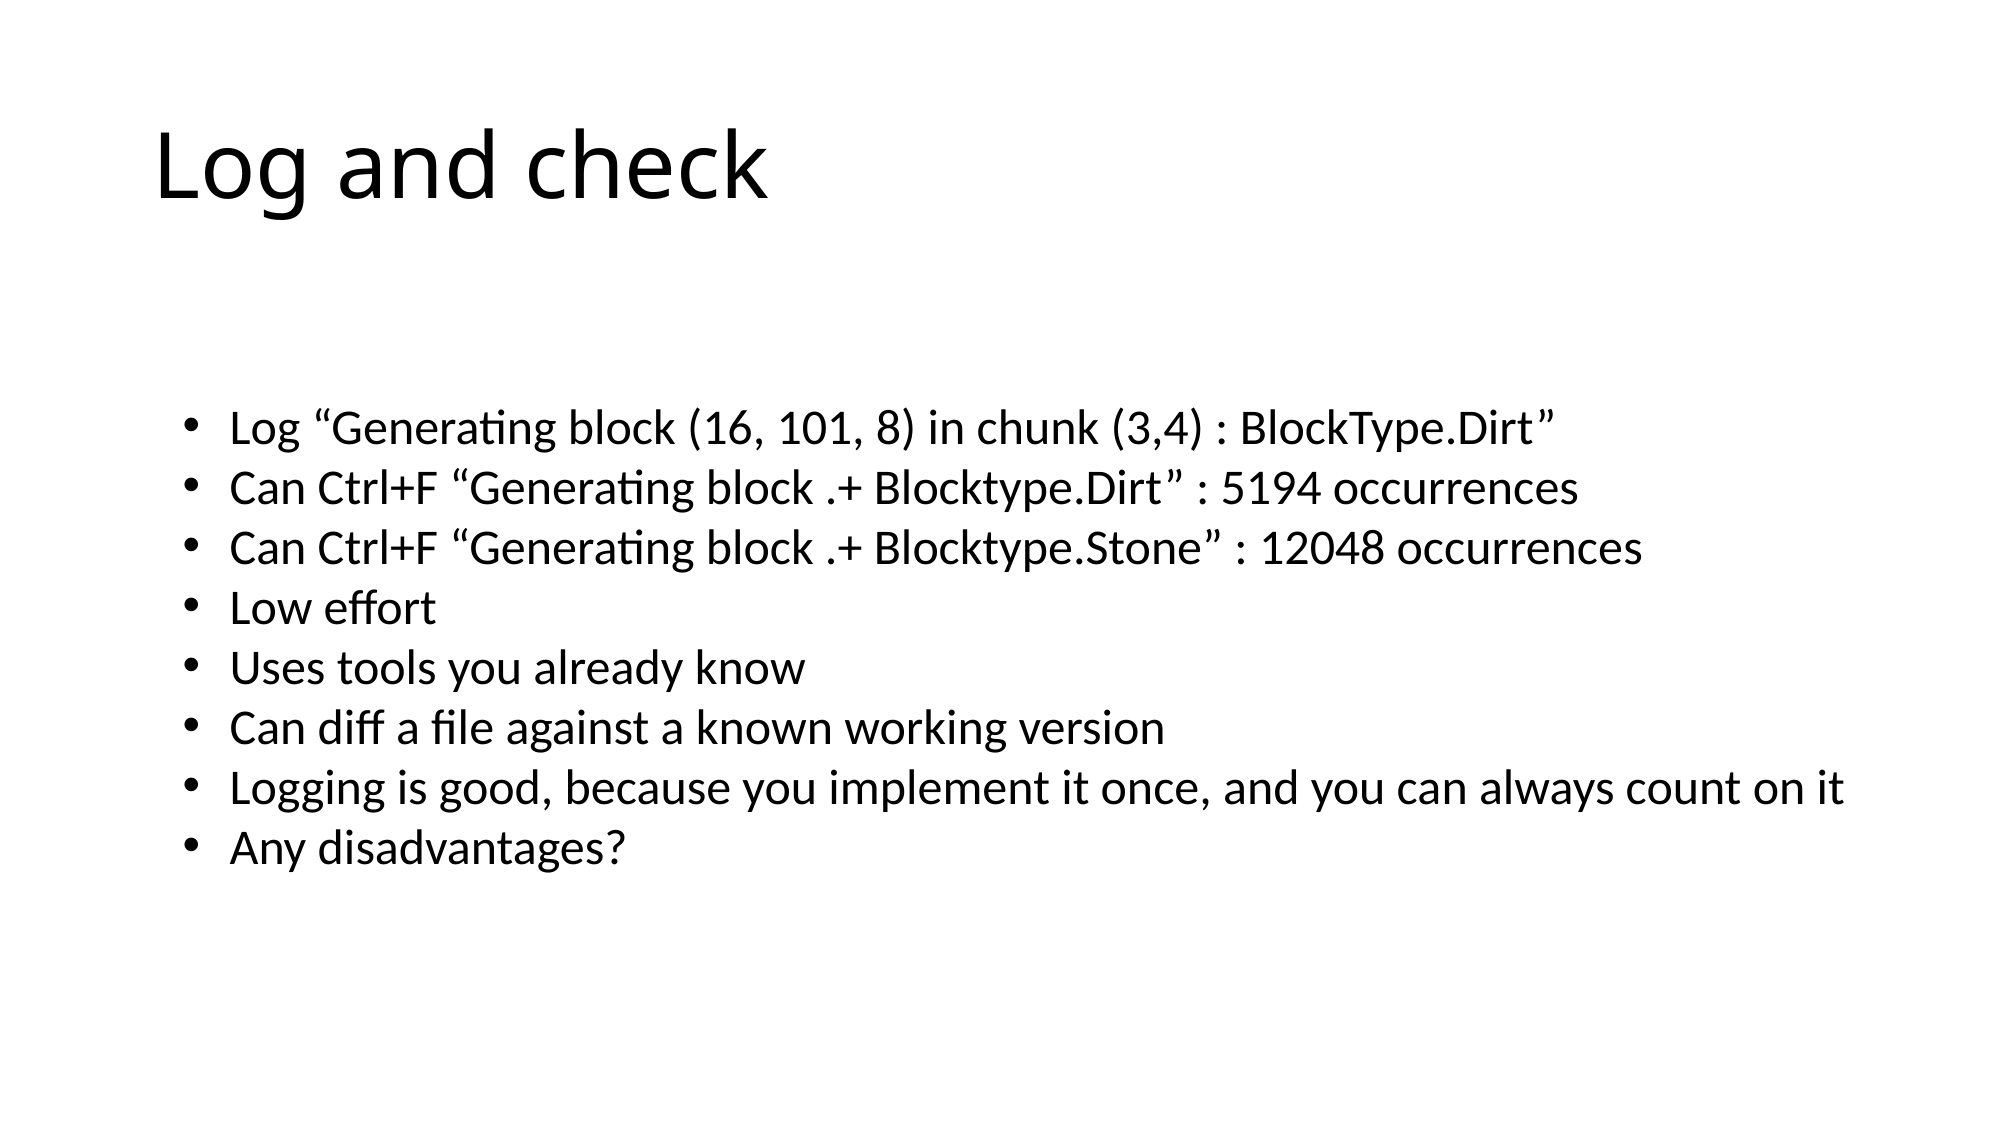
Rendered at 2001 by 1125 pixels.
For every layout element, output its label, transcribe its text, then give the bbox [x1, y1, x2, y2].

title Log and check [137, 59, 1863, 278]
text_box Log “Generating block (16, 101, 8) in chunk (3,4) : BlockType.Dirt” Can Ctrl+F “Generating block .+ Blocktype.Dirt” : 5194 occurrences Can Ctrl+F “Generating block .+ Blocktype.Stone” : 12048 occurrences Low effort Uses tools you already know Can diff a file against a known working version Logging is good, because you implement it once, and you can always count on it Any disadvantages? [167, 386, 1861, 942]
